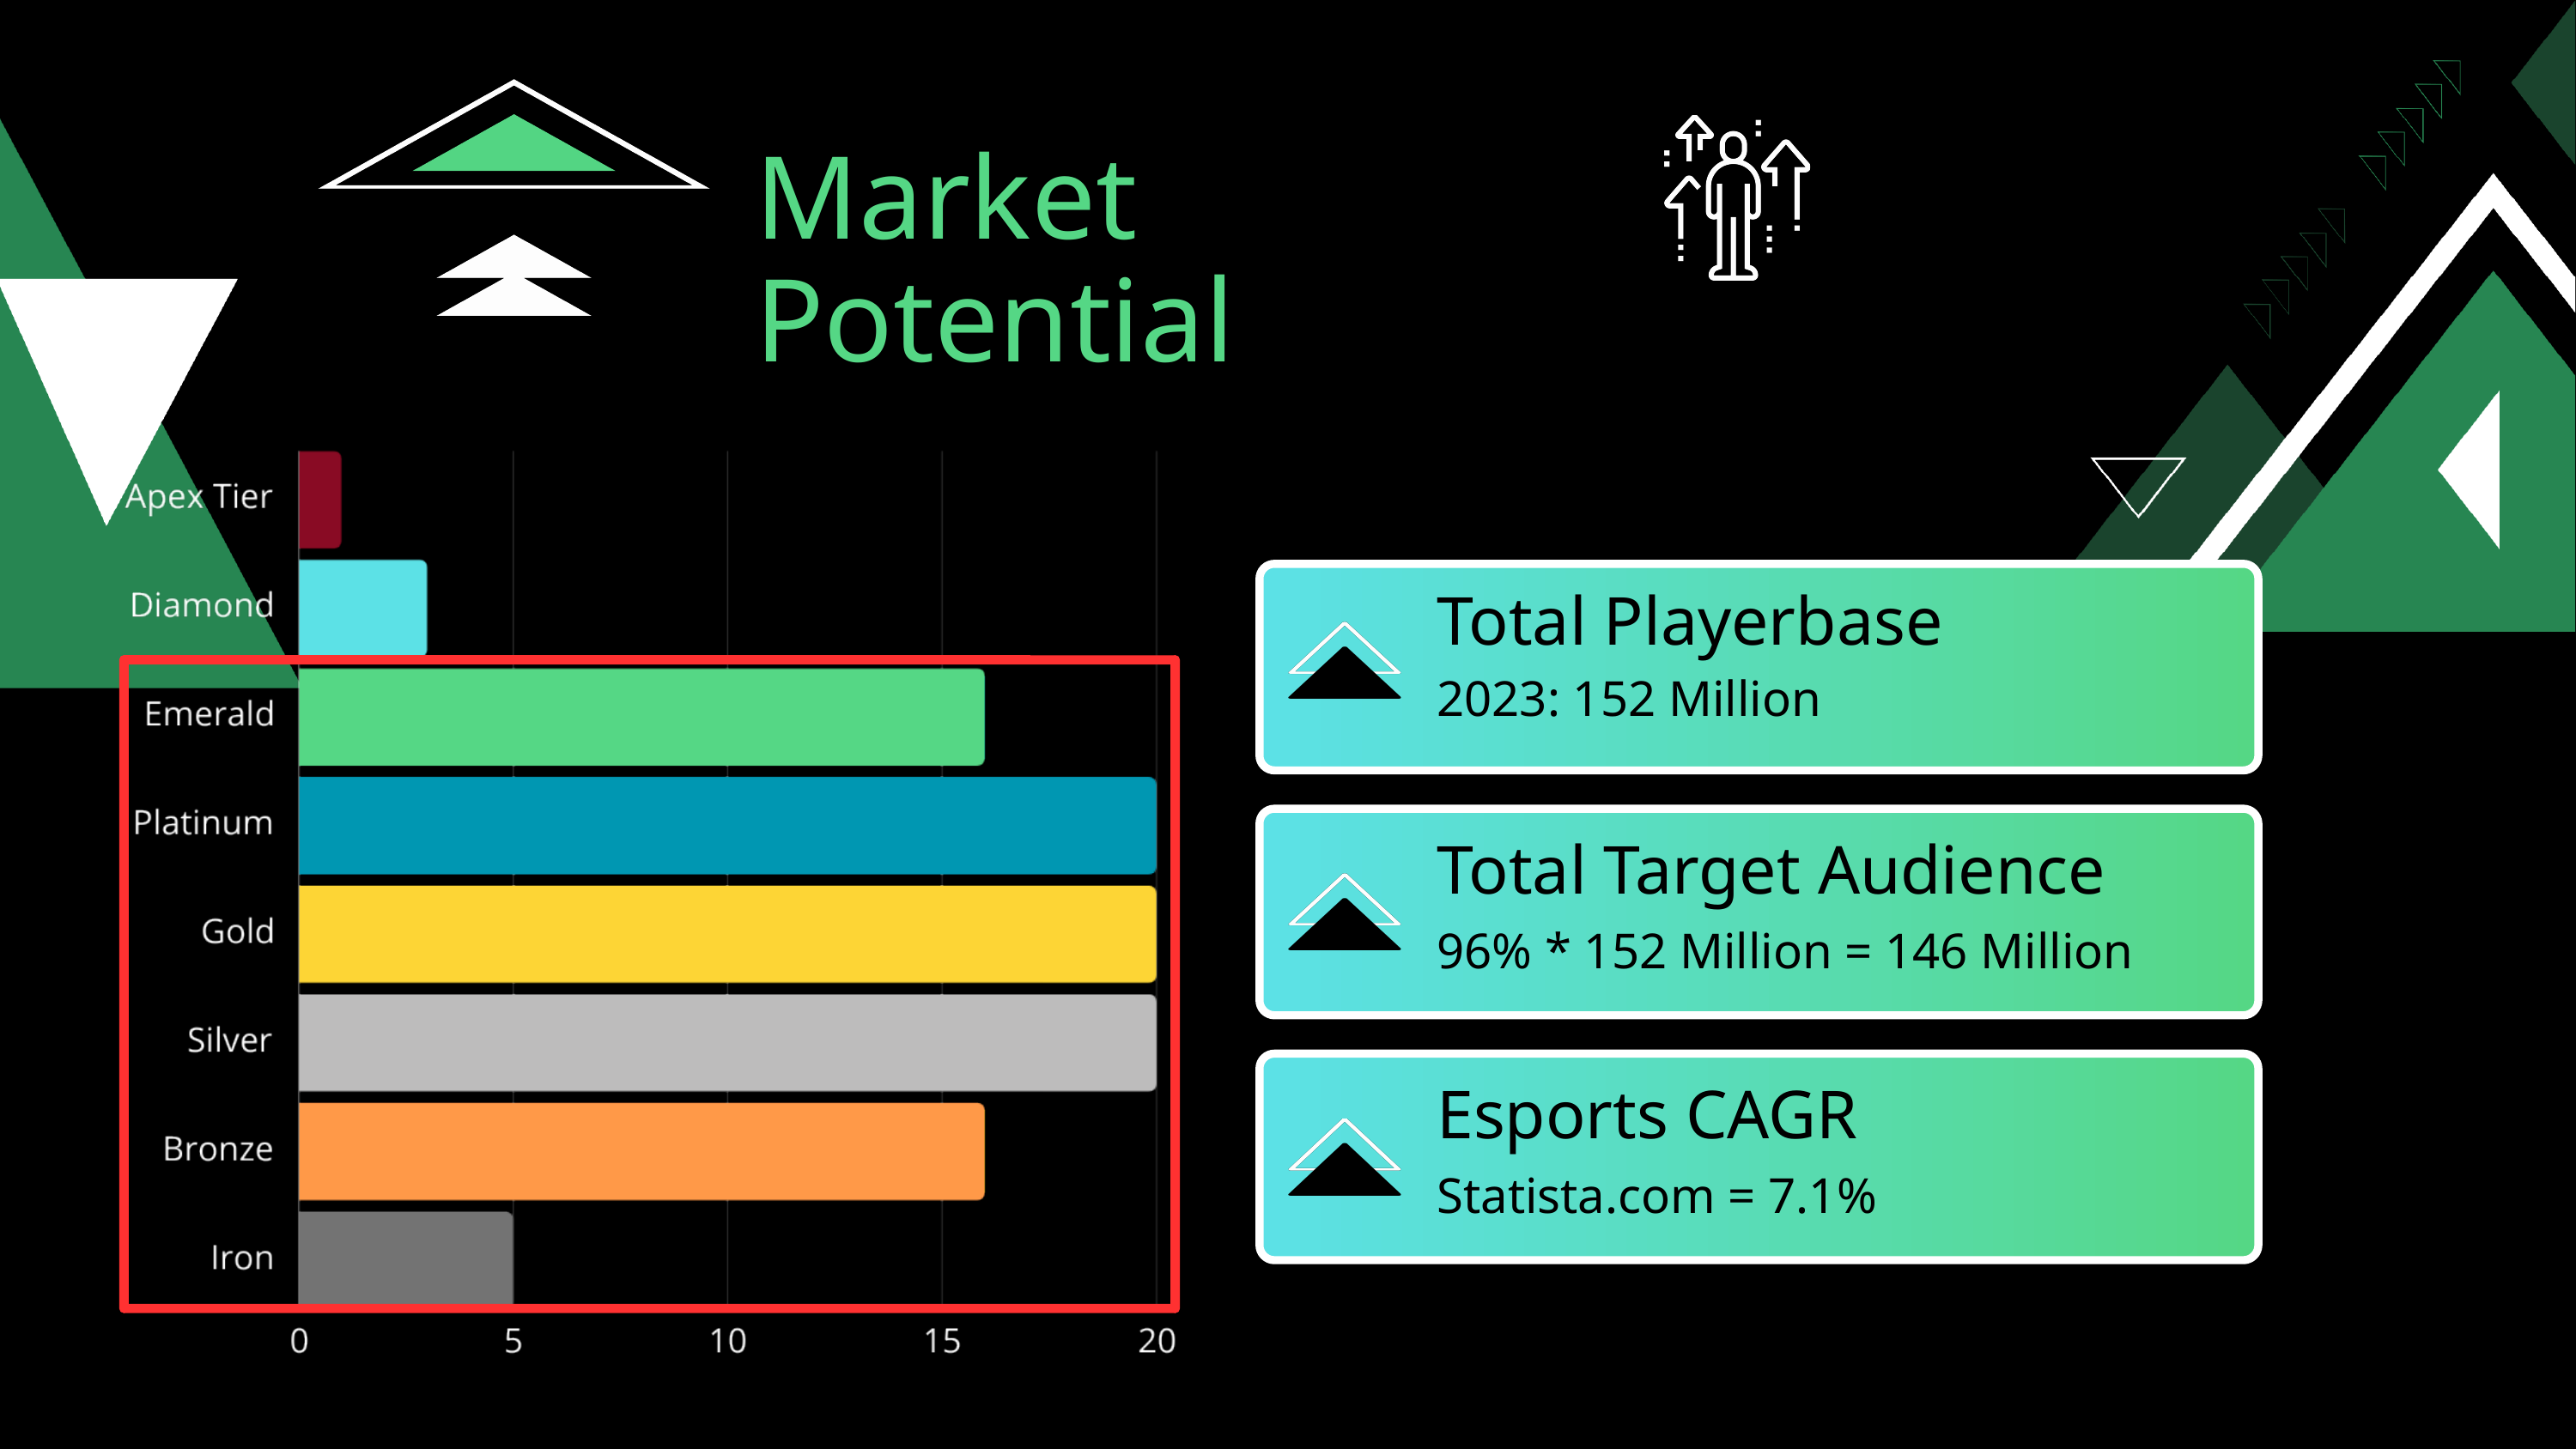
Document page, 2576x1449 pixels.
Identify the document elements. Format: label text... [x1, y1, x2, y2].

text_box [318, 79, 710, 316]
text_box Market Potential [755, 139, 1619, 385]
picture [18, 346, 1281, 1449]
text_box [1259, 563, 2259, 771]
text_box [1259, 808, 2259, 1016]
text_box [1663, 115, 1811, 281]
text_box [2018, 0, 2576, 632]
text_box [0, 0, 303, 753]
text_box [1259, 1053, 2259, 1261]
